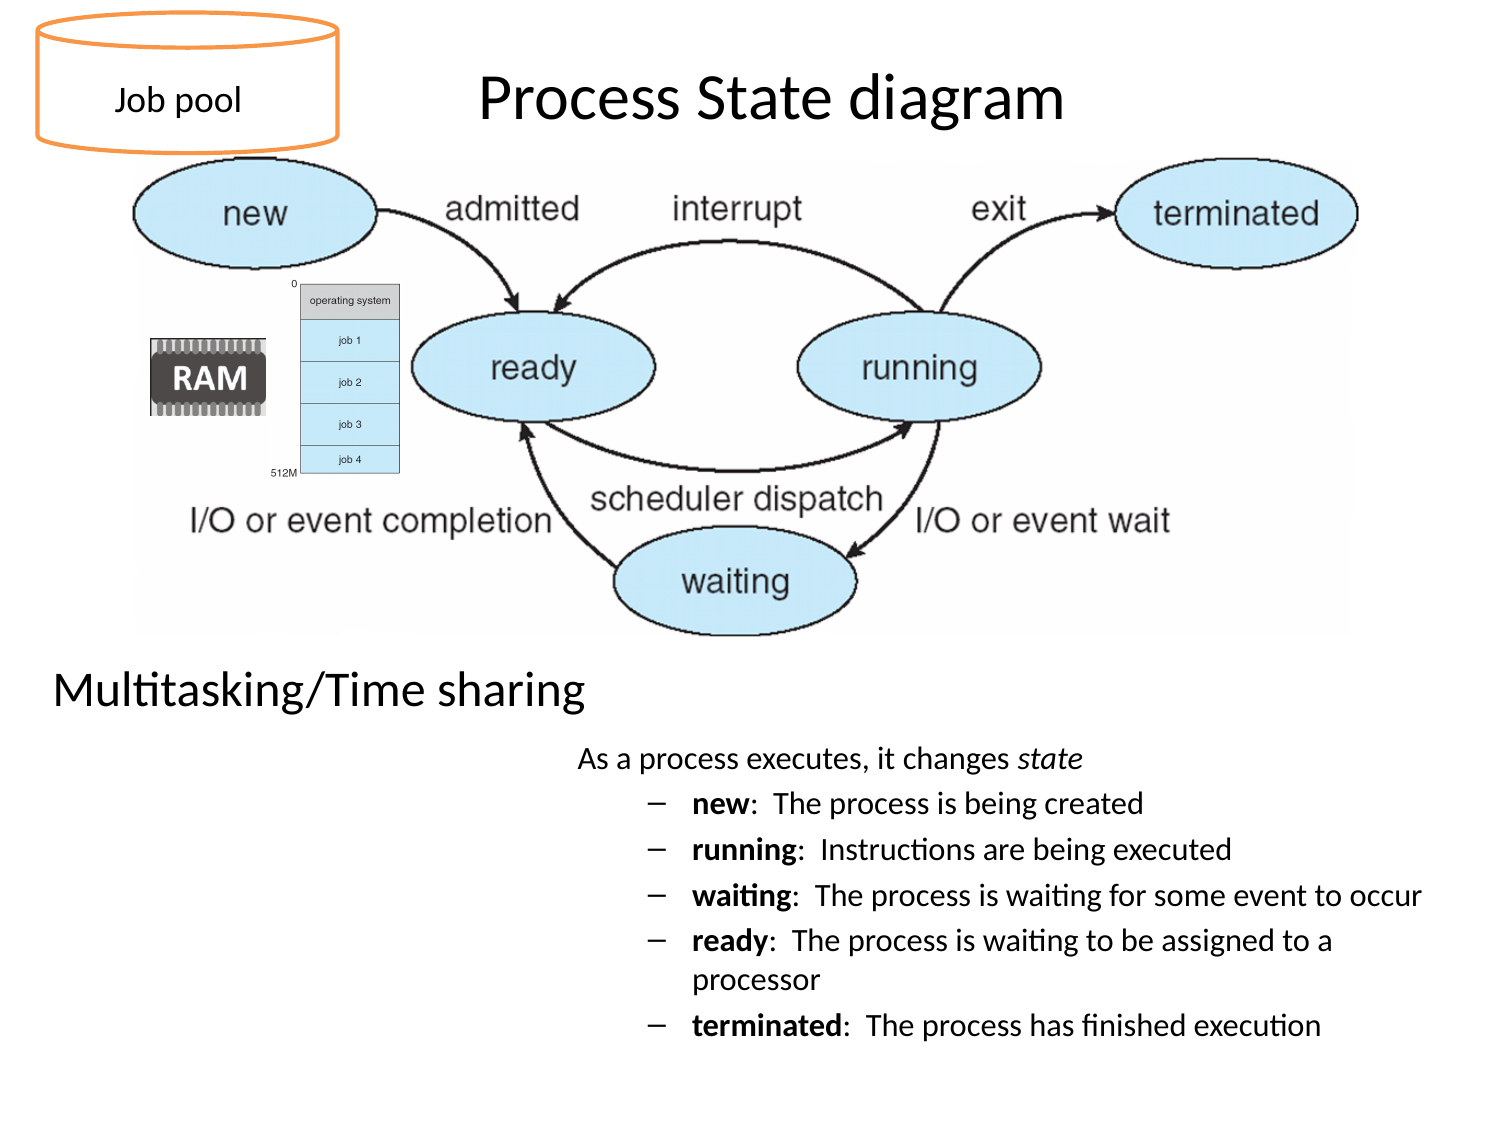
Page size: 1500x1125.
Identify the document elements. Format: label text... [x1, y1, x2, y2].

text_box Process State diagram [337, 45, 1425, 141]
picture [124, 149, 1364, 644]
text_box } while (TRUE); [41, 15, 334, 45]
text_box Multitasking/Time sharing [37, 649, 663, 724]
text_box Job pool [99, 67, 338, 128]
text_box [35, 10, 340, 154]
text_box As a process executes, it changes state new: The process is being created running: Instructions are being executed waiting: The process is waiting for some event to occur ready: The process is waiting to be assigned to a processor terminated: The process has finished execution [562, 729, 1450, 1088]
